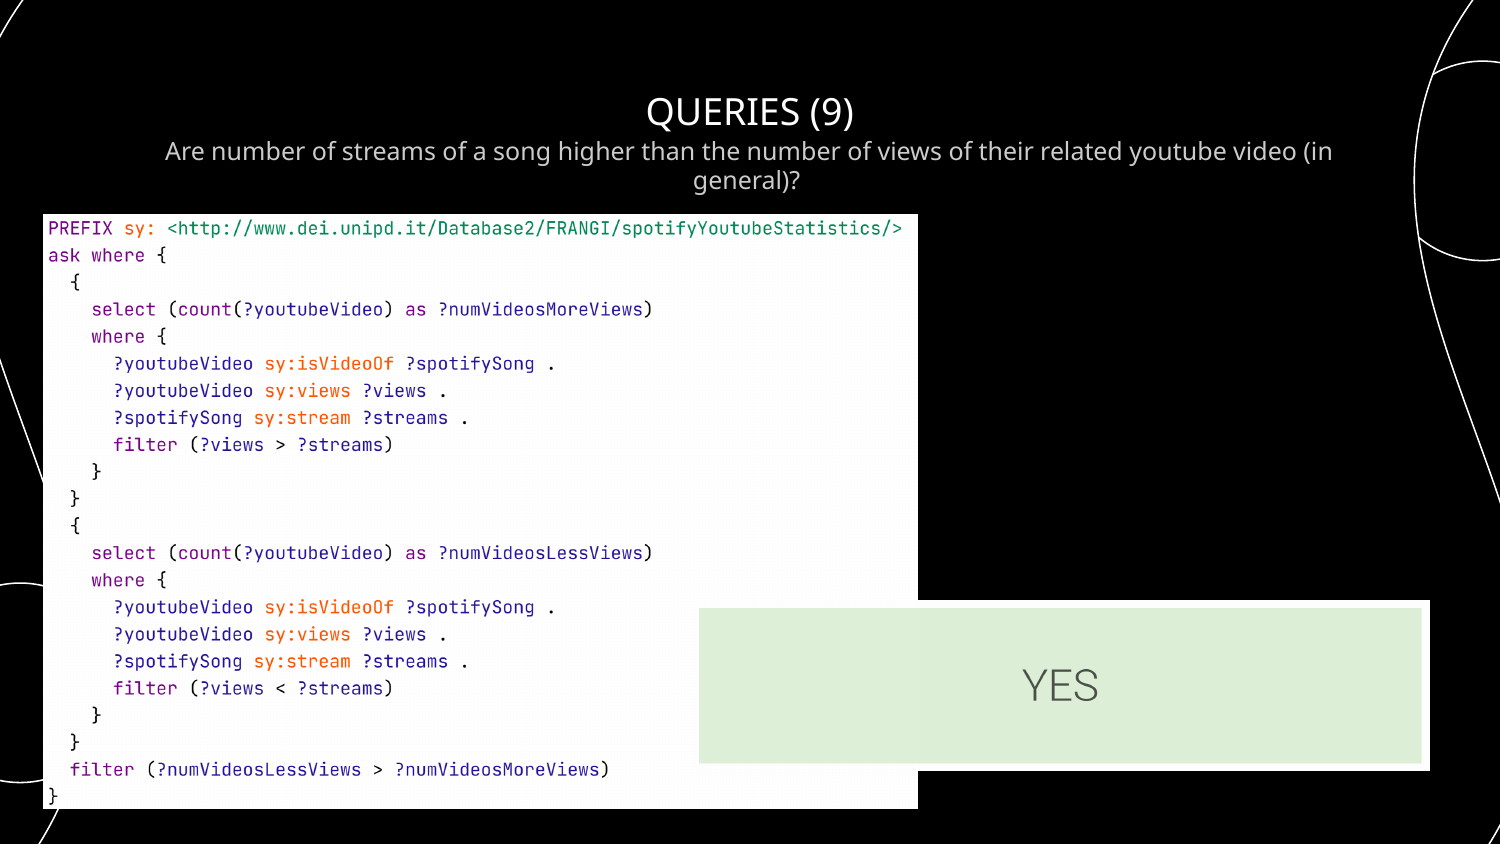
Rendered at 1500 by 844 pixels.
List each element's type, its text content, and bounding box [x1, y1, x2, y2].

picture [43, 214, 1430, 809]
text_box Are number of streams of a song higher than the number of views of their related youtube video (in general)? [118, 120, 1382, 215]
title QUERIES (9) [118, 72, 1382, 120]
